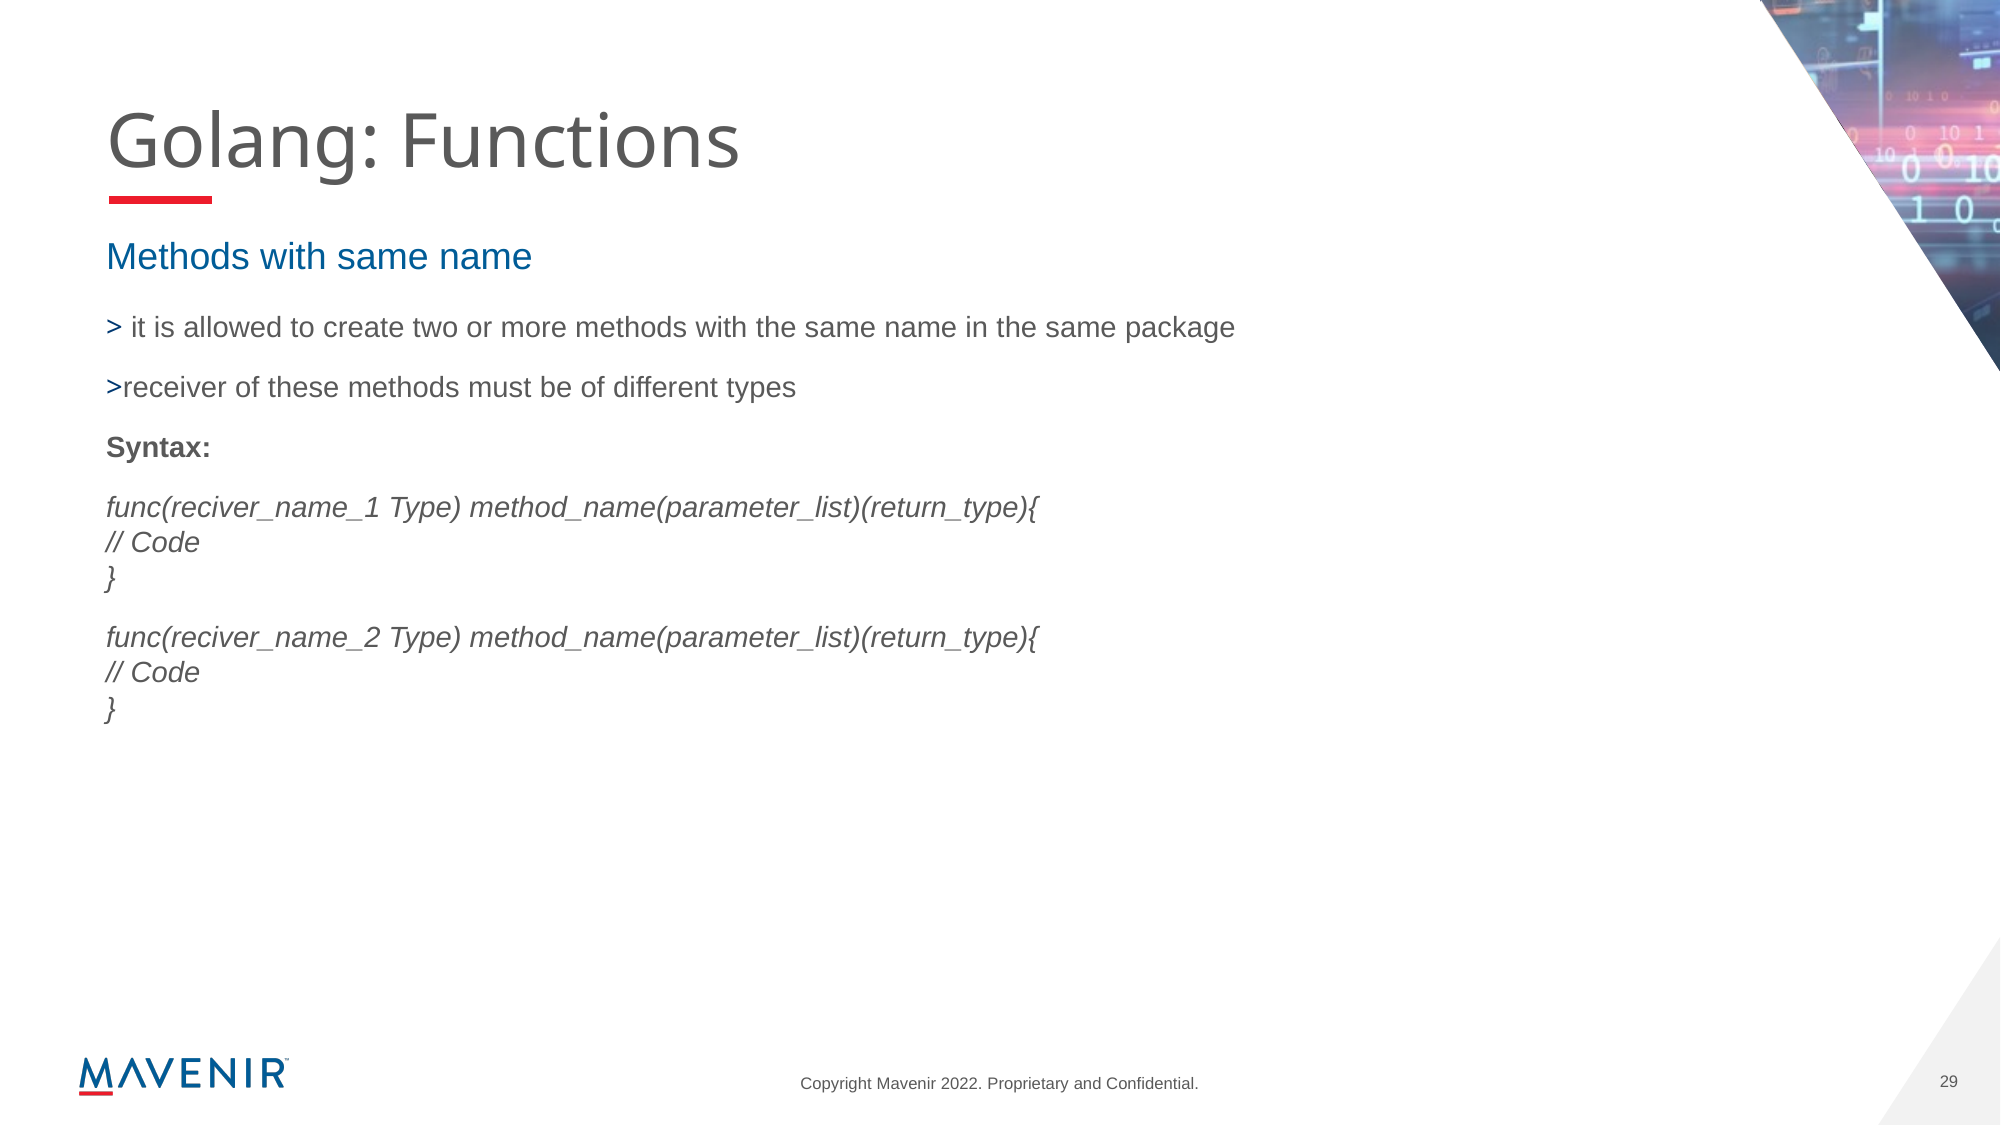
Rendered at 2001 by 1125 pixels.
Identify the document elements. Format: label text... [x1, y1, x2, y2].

list it is allowed to create two or more methods with the same name in the same package receiver of these methods must be of different types Syntax: func(reciver_name_1 Type) method_name(parameter_list)(return_type){ // Code } func(reciver_name_2 Type) method_name(parameter_list)(return_type){ // Code } [91, 300, 1950, 981]
picture [73, 1054, 291, 1099]
title Golang: Functions [91, 33, 1951, 184]
picture [1760, 0, 2000, 372]
list Methods with same name [91, 229, 1915, 286]
